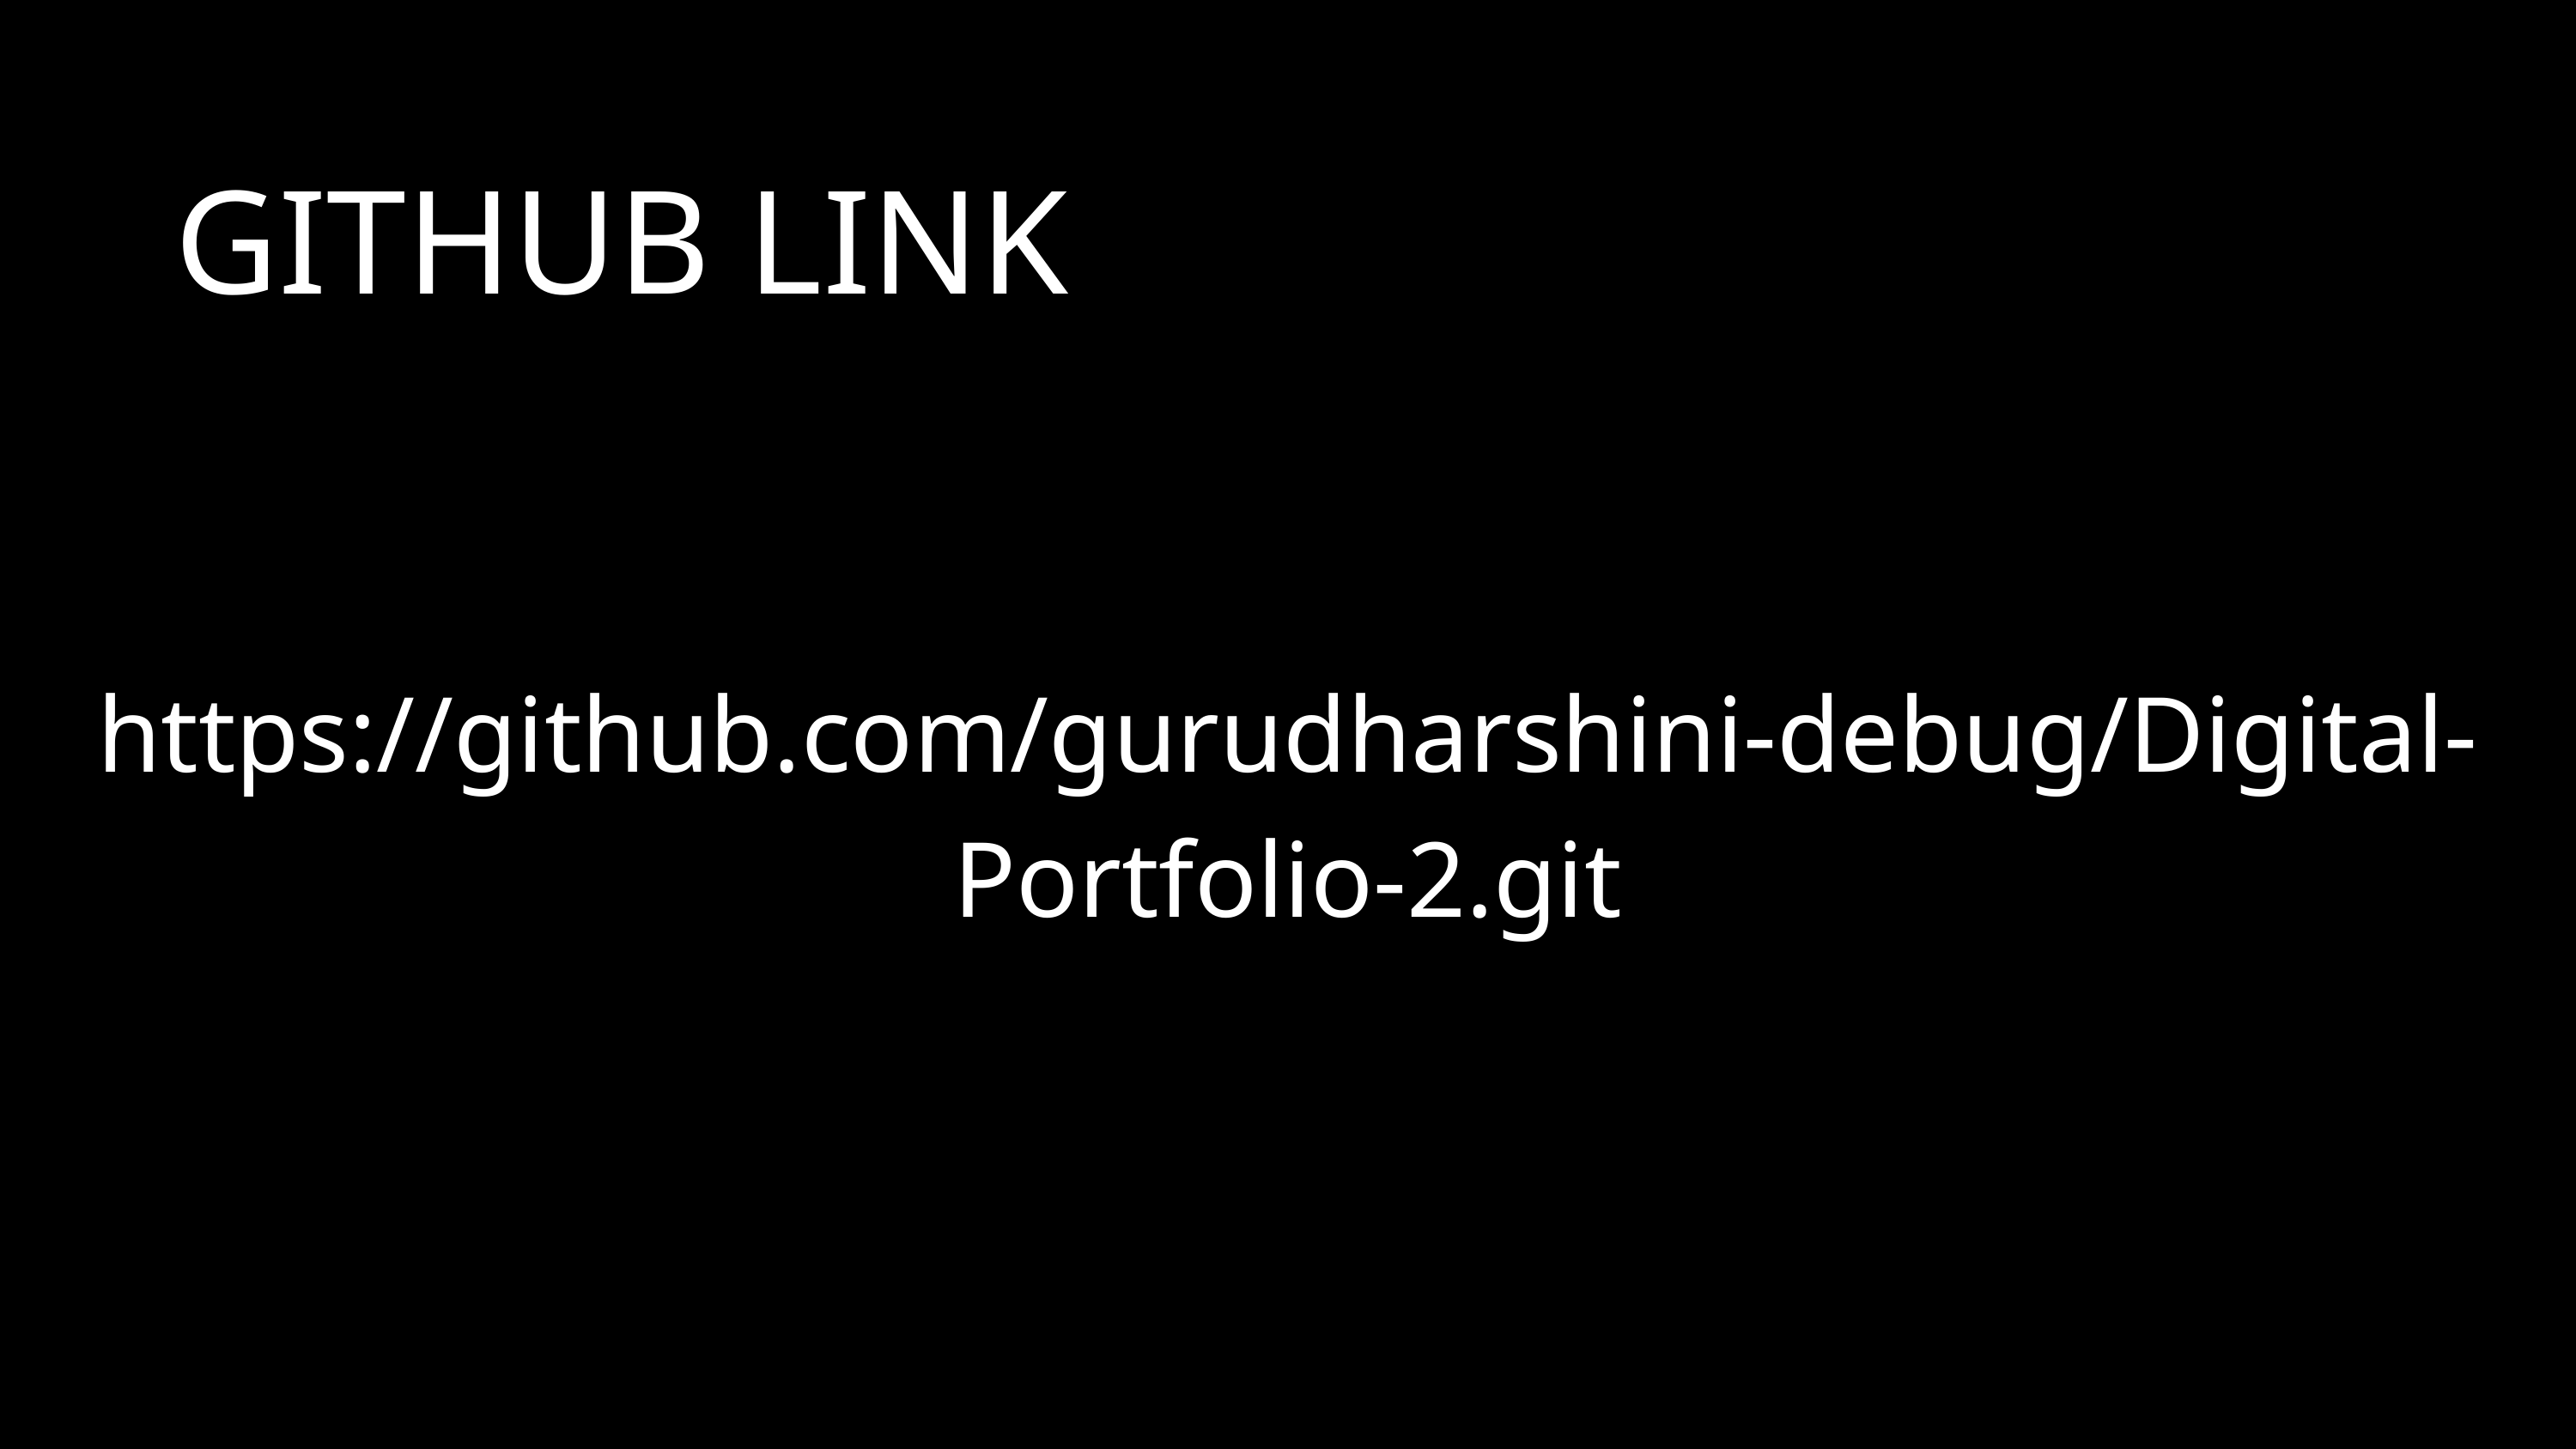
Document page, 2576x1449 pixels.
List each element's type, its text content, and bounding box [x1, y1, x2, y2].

text_box https://github.com/gurudharshini-debug/Digital-Portfolio-2.git [0, 647, 2576, 938]
text_box GITHUB LINK [144, 122, 1099, 323]
